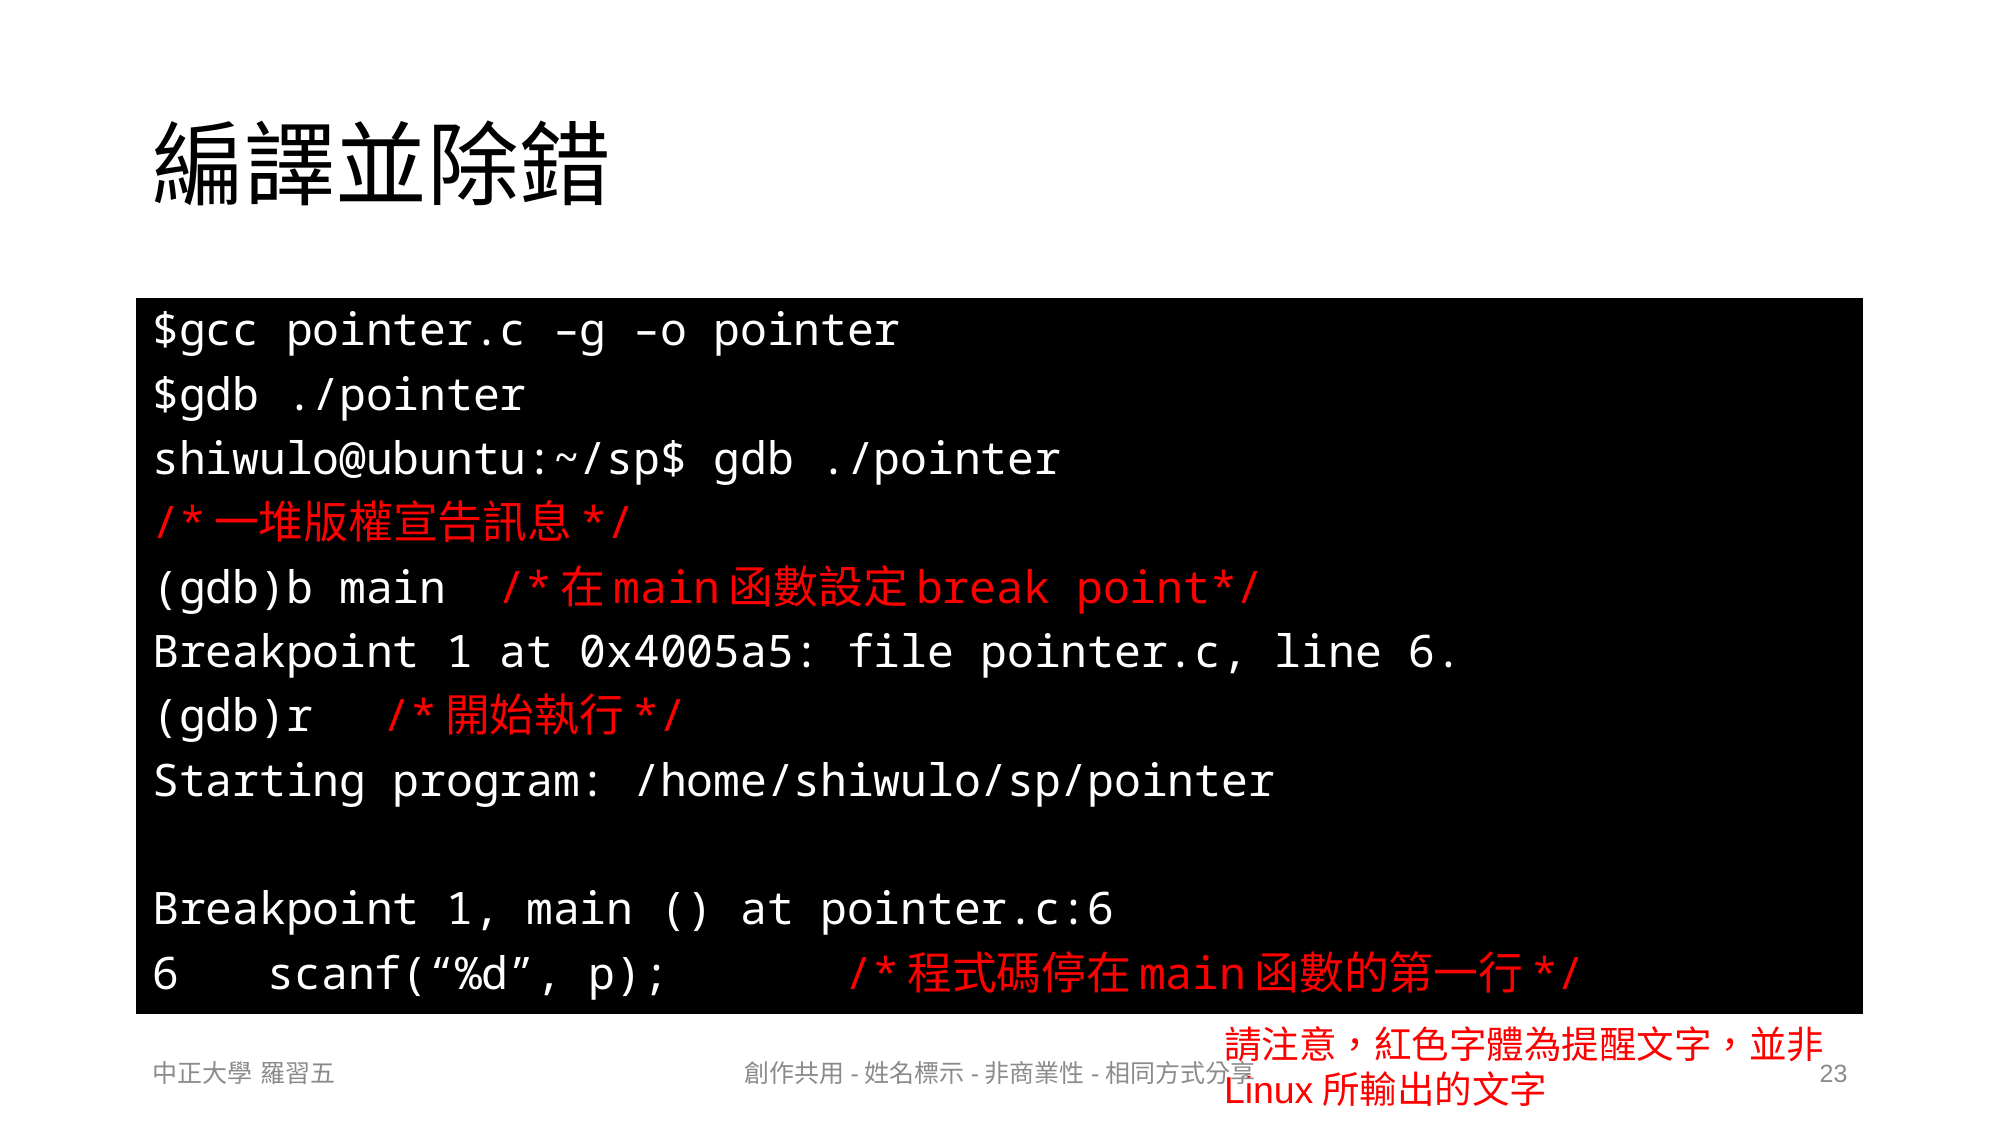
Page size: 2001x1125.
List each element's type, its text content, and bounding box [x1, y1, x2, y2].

text_box 請注意，紅色字體為提醒文字，並非Linux所輸出的文字 [1209, 1013, 1930, 1118]
list $gcc pointer.c –g –o pointer $gdb ./pointer shiwulo@ubuntu:~/sp$ gdb ./pointer /*一堆版權宣告訊息*/ (gdb)b main /*在main函數設定break point*/ Breakpoint 1 at 0x4005a5: file pointer.c, line 6. (gdb)r /*開始執行*/ Starting program: /home/shiwulo/sp/pointer Breakpoint 1, main () at pointer.c:6 6 scanf(“%d”, p); /*程式碼停在main函數的第一行*/ [136, 298, 1863, 1014]
slide_number 中正大學 羅習五 [137, 1042, 588, 1103]
footer 創作共用-姓名標示-非商業性-相同方式分享 [662, 1042, 1338, 1103]
slide_number 23 [1412, 1042, 1863, 1103]
title 編譯並除錯 [137, 59, 1863, 278]
